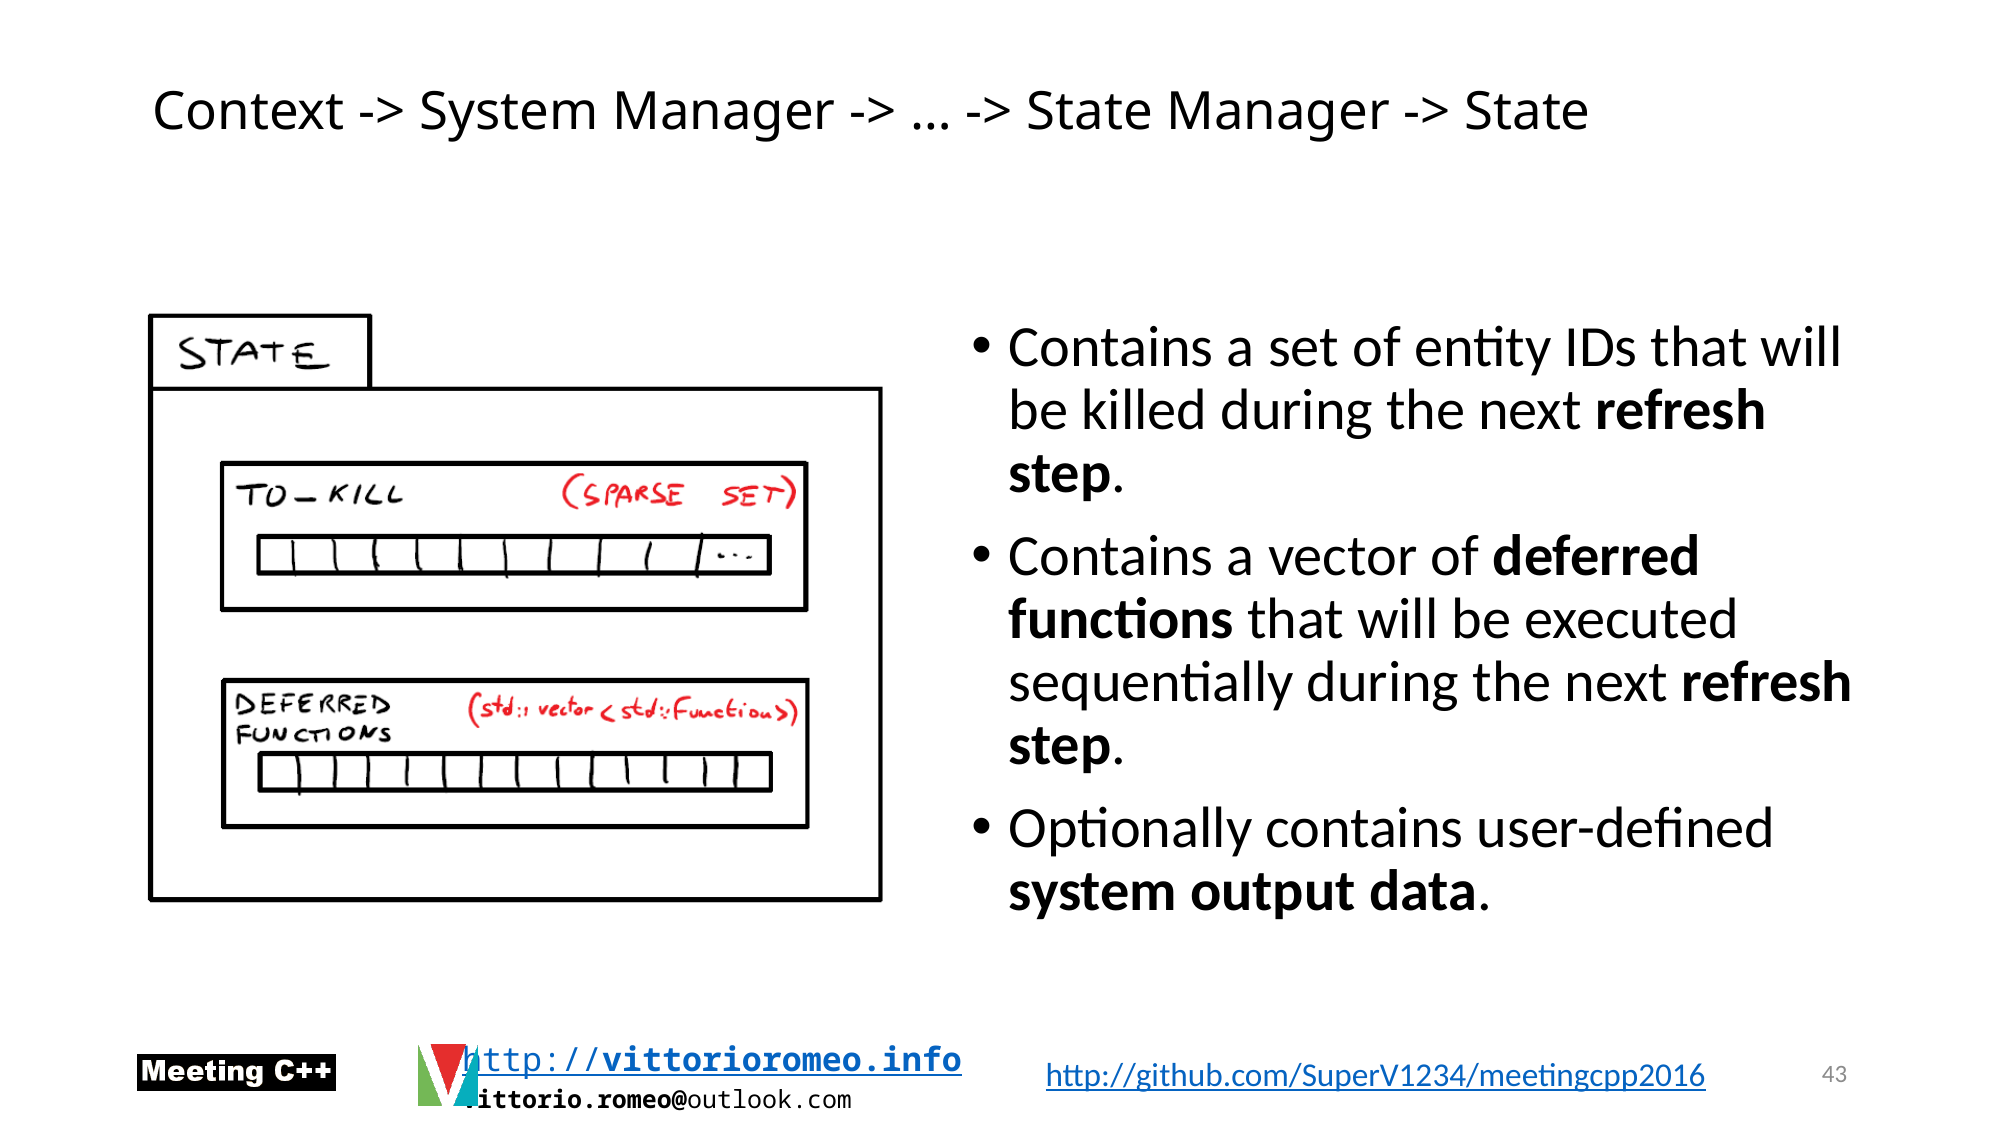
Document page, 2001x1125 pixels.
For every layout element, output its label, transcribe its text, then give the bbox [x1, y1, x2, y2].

list Contains a set of entity IDs that will be killed during the next refresh step. Contains a vector of deferred functions that will be executed sequentially during the next refresh step. Optionally contains user-defined system output data. [956, 308, 1898, 953]
picture [125, 297, 893, 920]
title Context -> System Manager -> … -> State Manager -> State [137, 59, 1863, 166]
picture [137, 1054, 336, 1091]
picture [418, 1044, 478, 1106]
slide_number 43 [1793, 1042, 1863, 1103]
